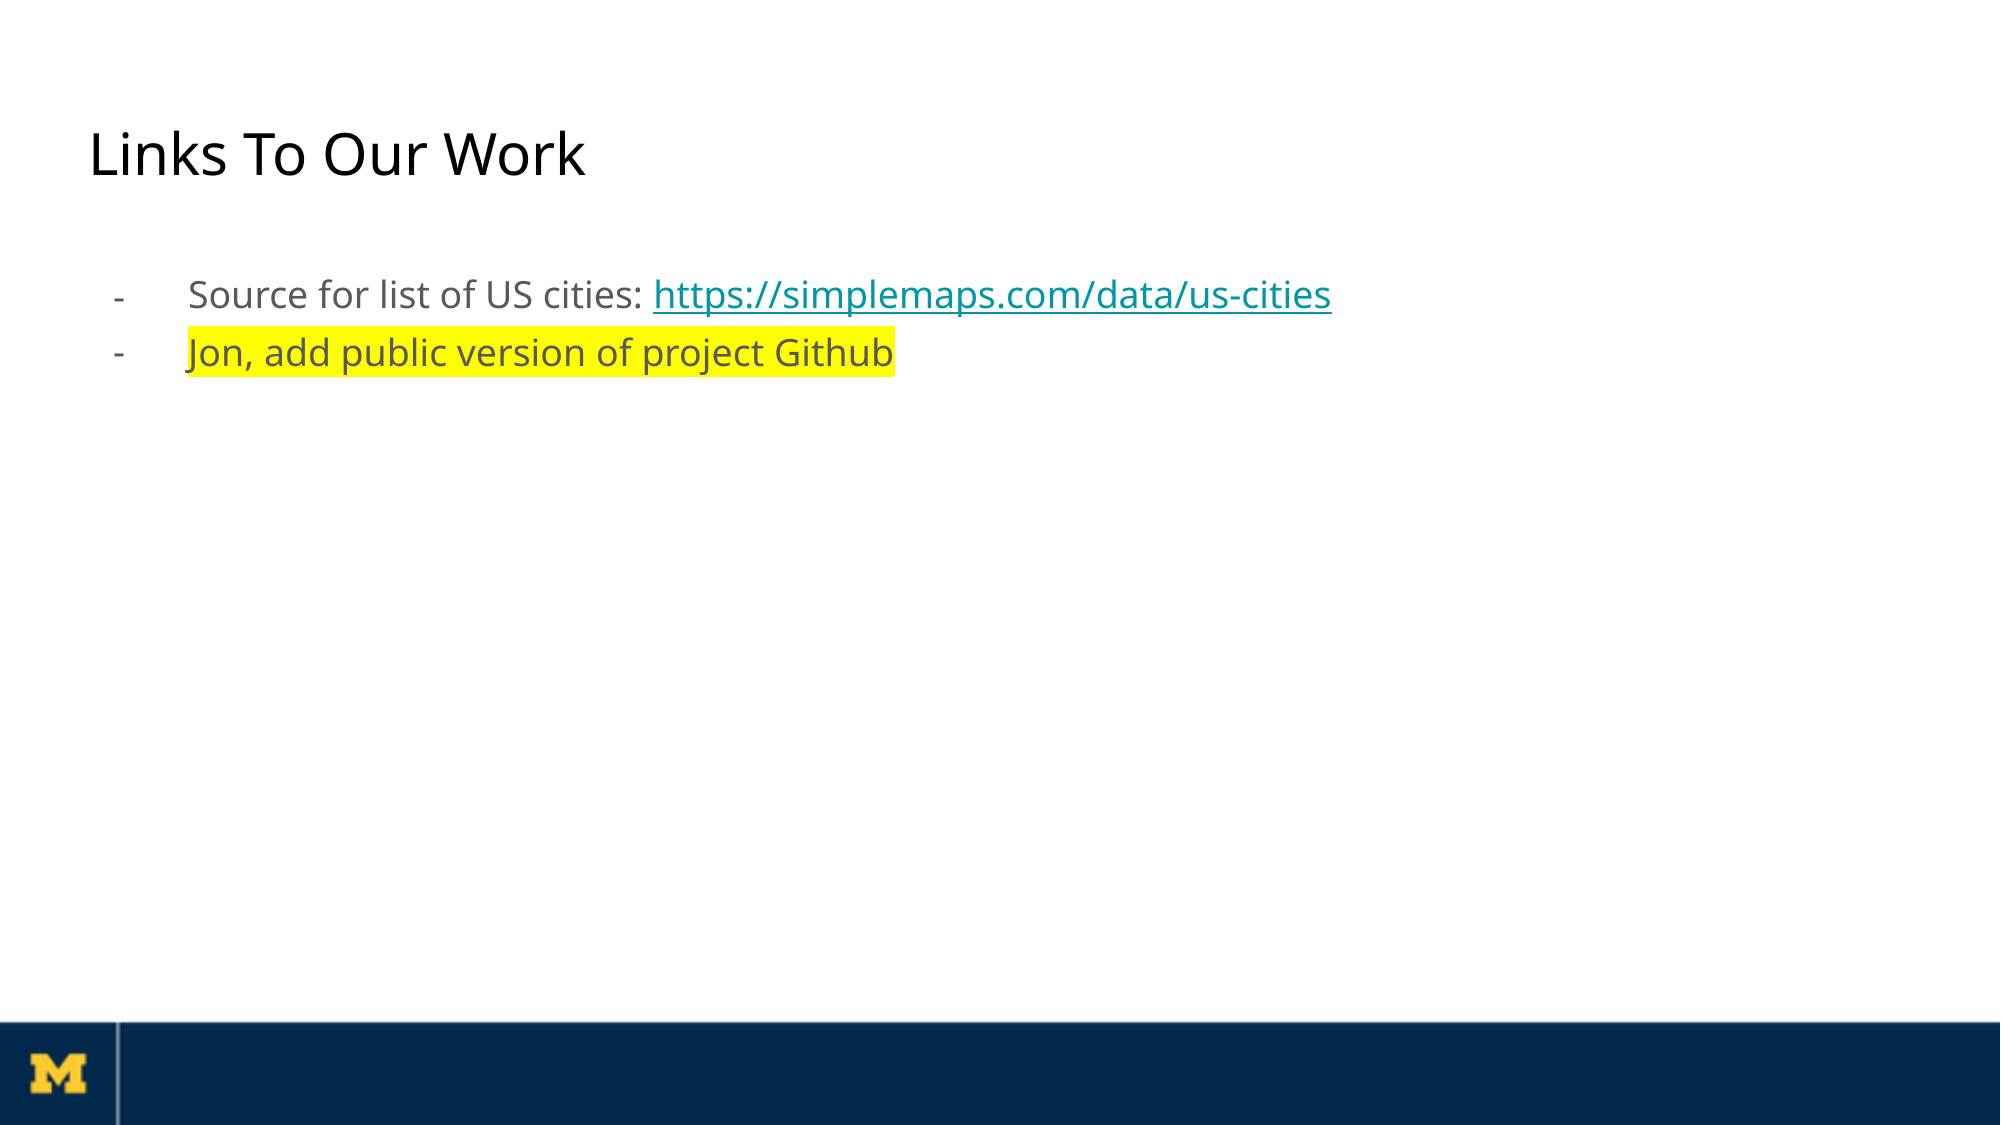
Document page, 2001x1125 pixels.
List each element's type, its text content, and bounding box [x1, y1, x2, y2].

list Source for list of US cities: https://simplemaps.com/data/us-cities Jon, add public version of project Github [68, 243, 1932, 991]
title Links To Our Work [68, 97, 1932, 223]
picture [0, 0, 2000, 1125]
